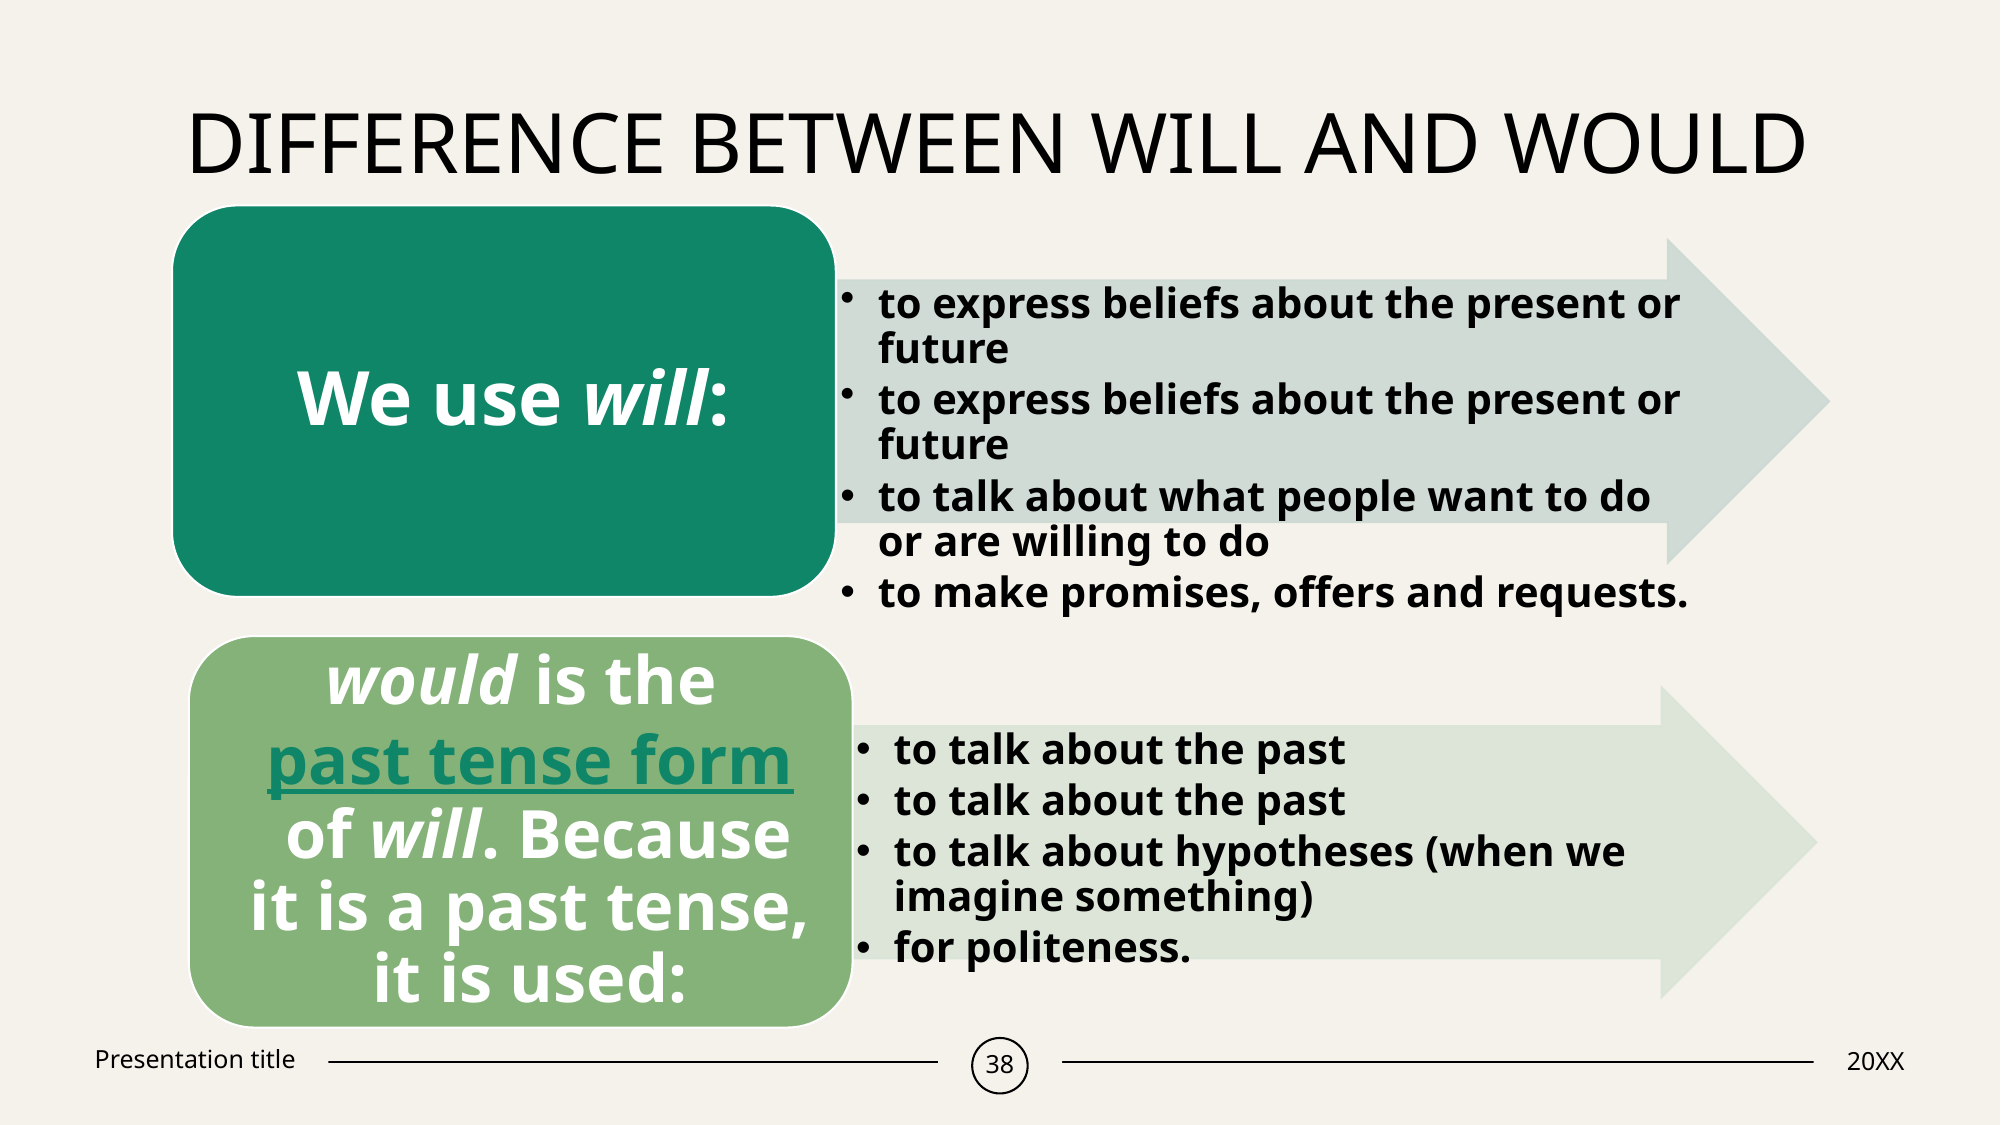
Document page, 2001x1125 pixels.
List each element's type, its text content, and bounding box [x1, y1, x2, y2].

slide_number 38 [971, 1036, 1029, 1095]
title Difference Between Will and Would [96, 88, 1901, 206]
footer Presentation title [79, 1038, 329, 1083]
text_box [171, 205, 1832, 1028]
slide_number 20XX [1813, 1038, 1938, 1083]
